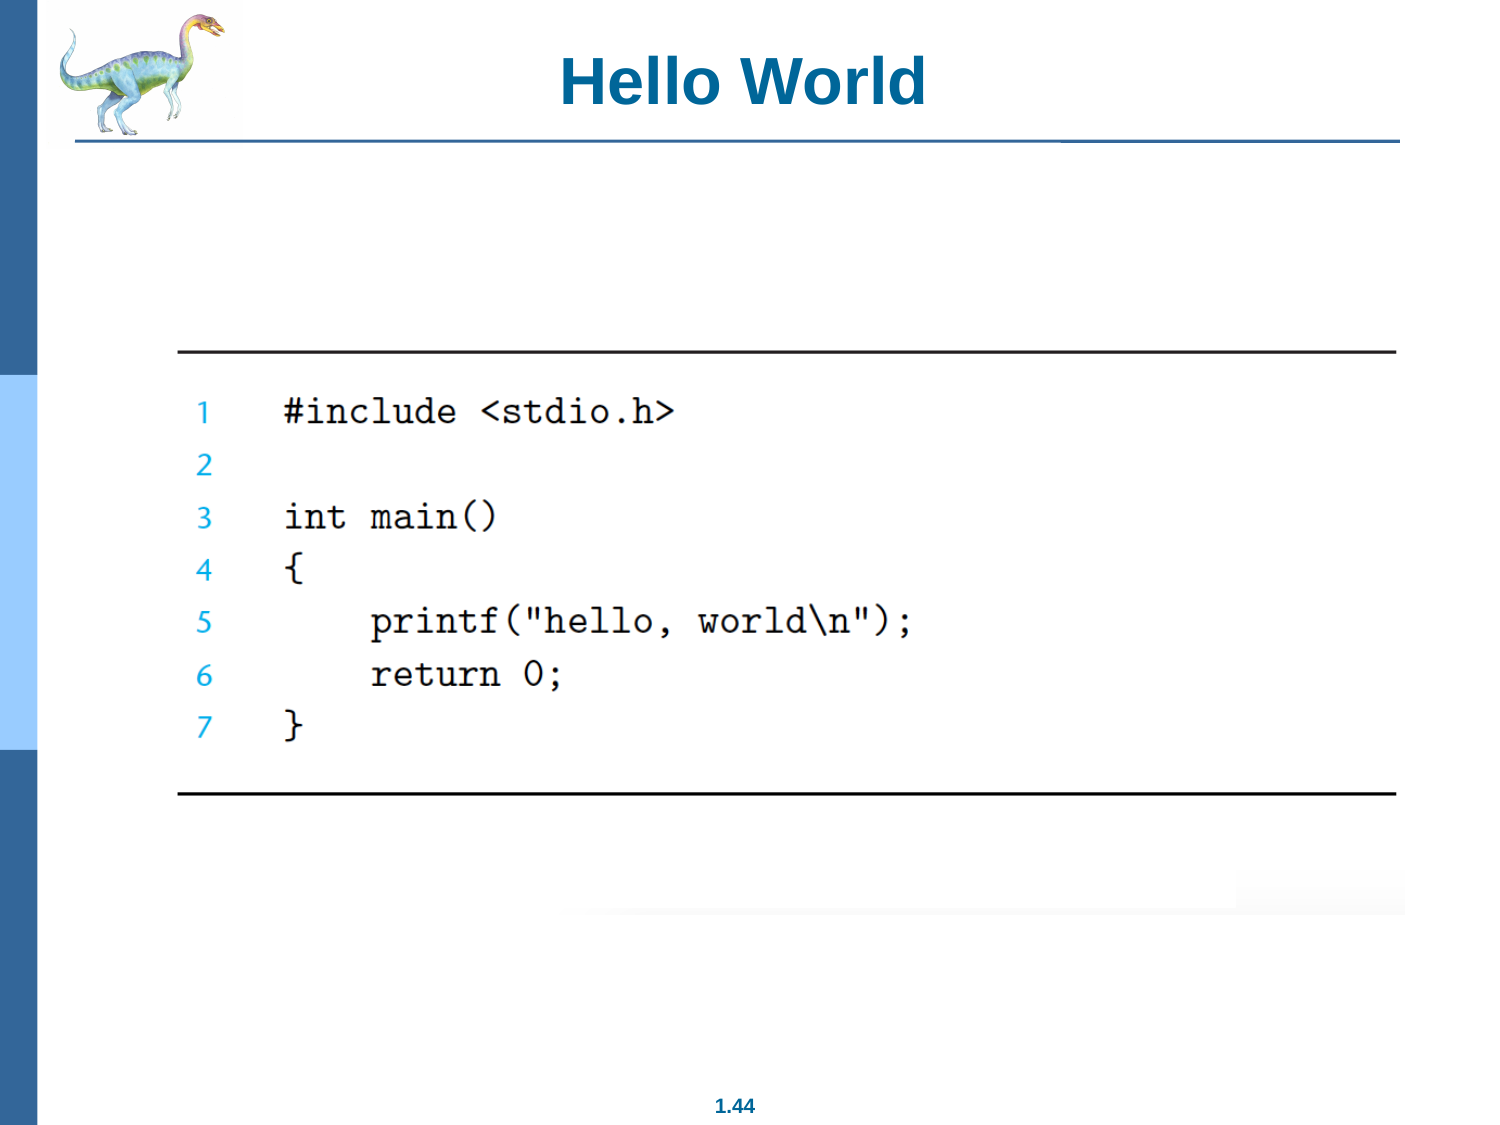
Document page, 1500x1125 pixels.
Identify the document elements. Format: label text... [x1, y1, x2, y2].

picture [46, 0, 243, 149]
picture [156, 330, 1405, 915]
title Hello World [117, 30, 1372, 125]
